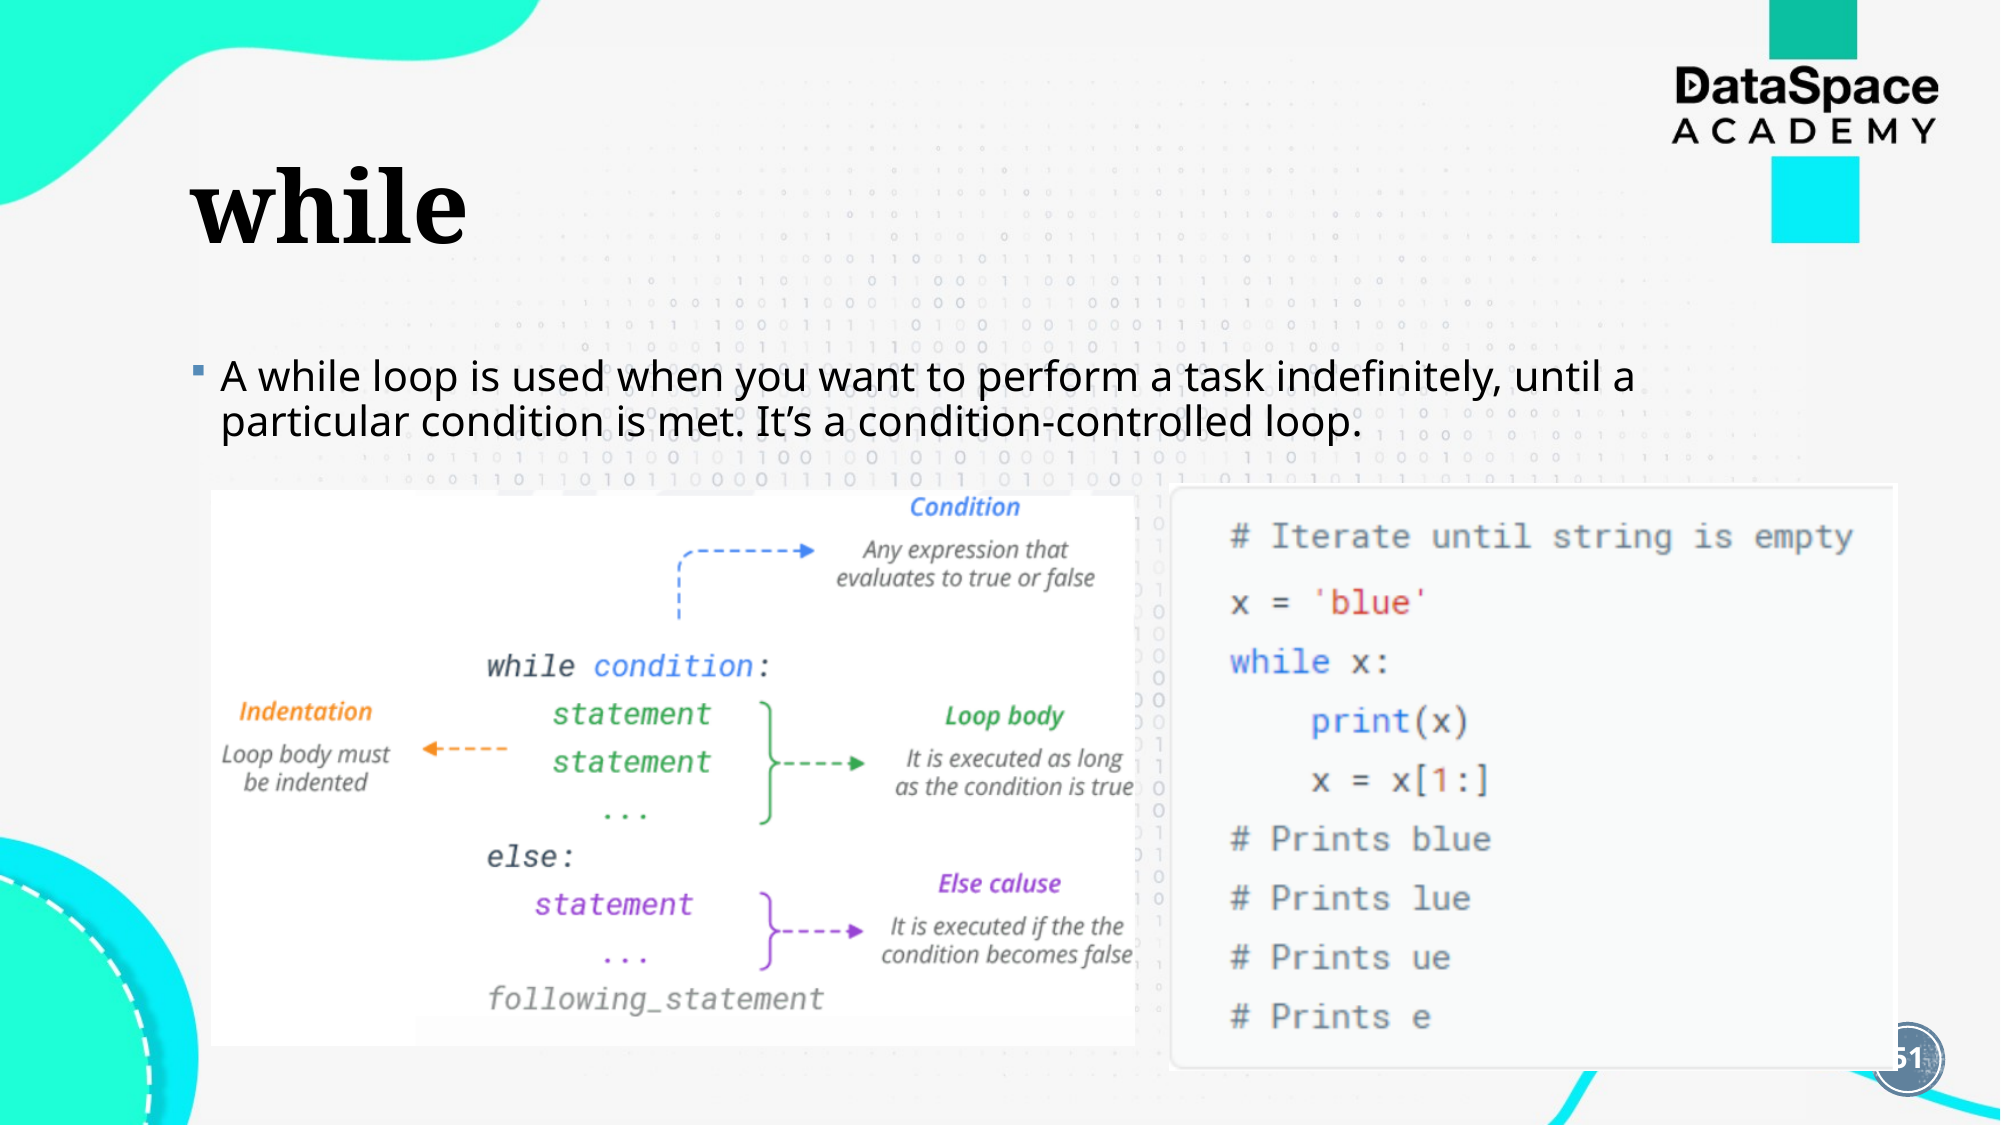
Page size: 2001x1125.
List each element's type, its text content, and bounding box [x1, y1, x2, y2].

list A while loop is used when you want to perform a task indefinitely, until a particular condition is met. It’s a condition-controlled loop. [175, 348, 1826, 1013]
title while [175, 79, 1826, 344]
slide_number 51 [1855, 1028, 1961, 1089]
picture [0, 0, 2001, 1125]
